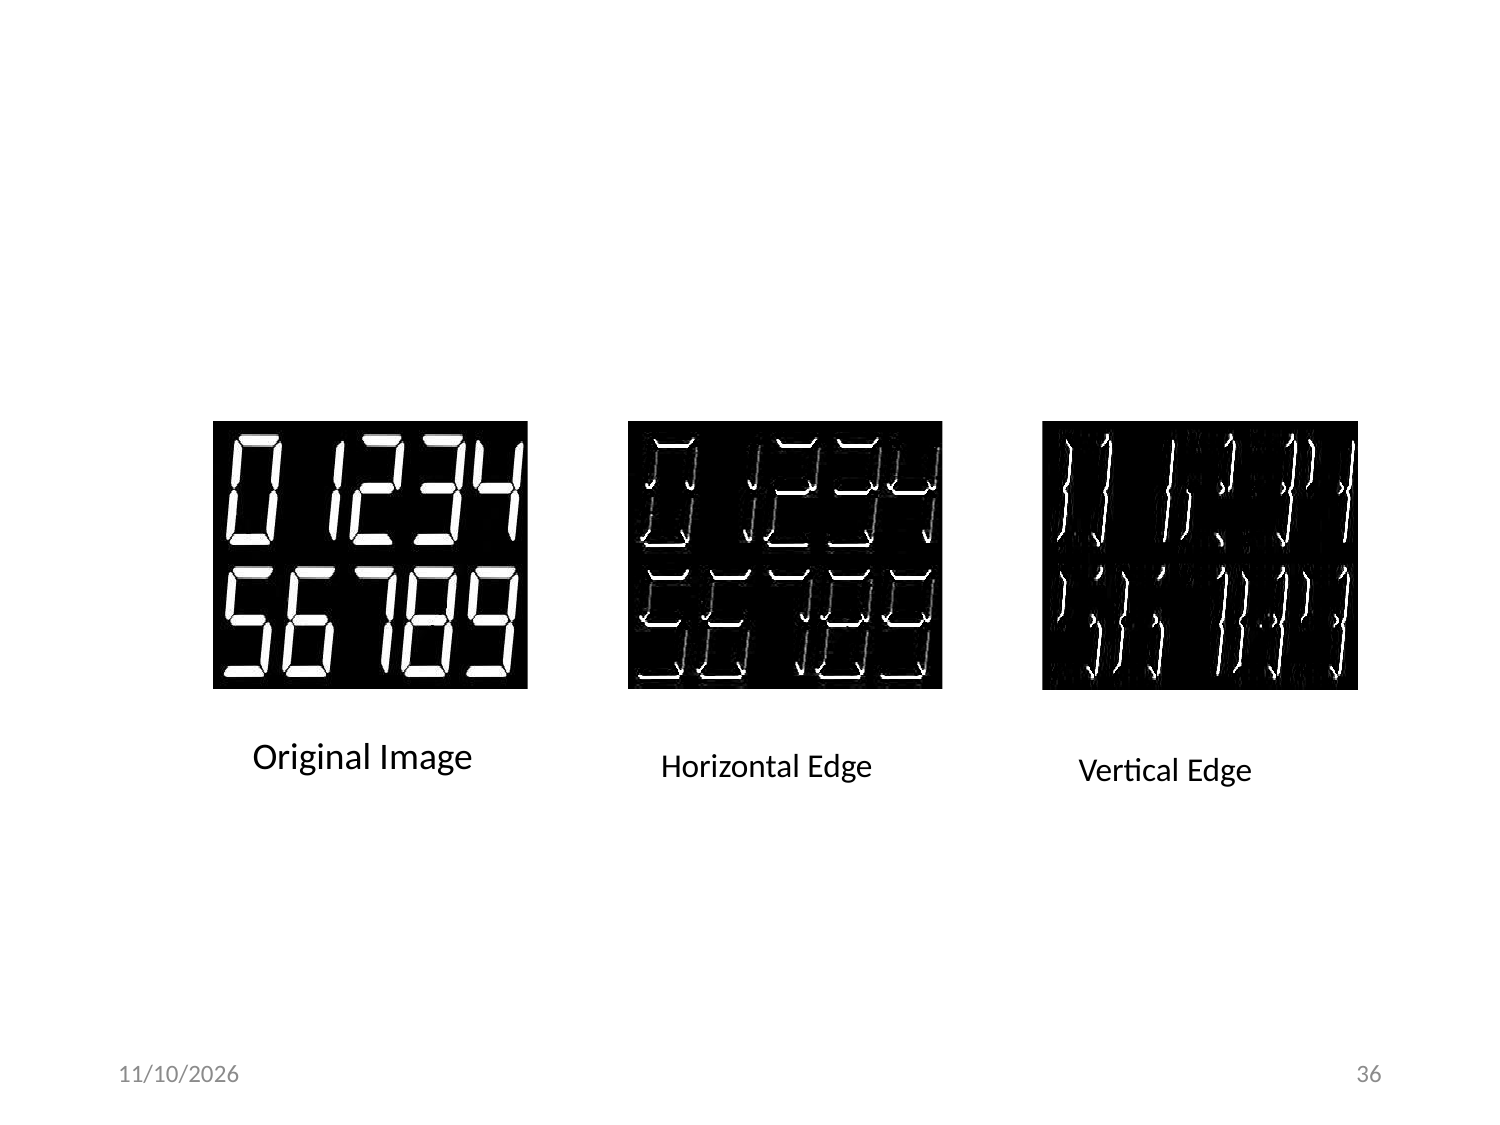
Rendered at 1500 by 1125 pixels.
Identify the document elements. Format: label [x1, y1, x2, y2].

list [20, 43, 1498, 1103]
